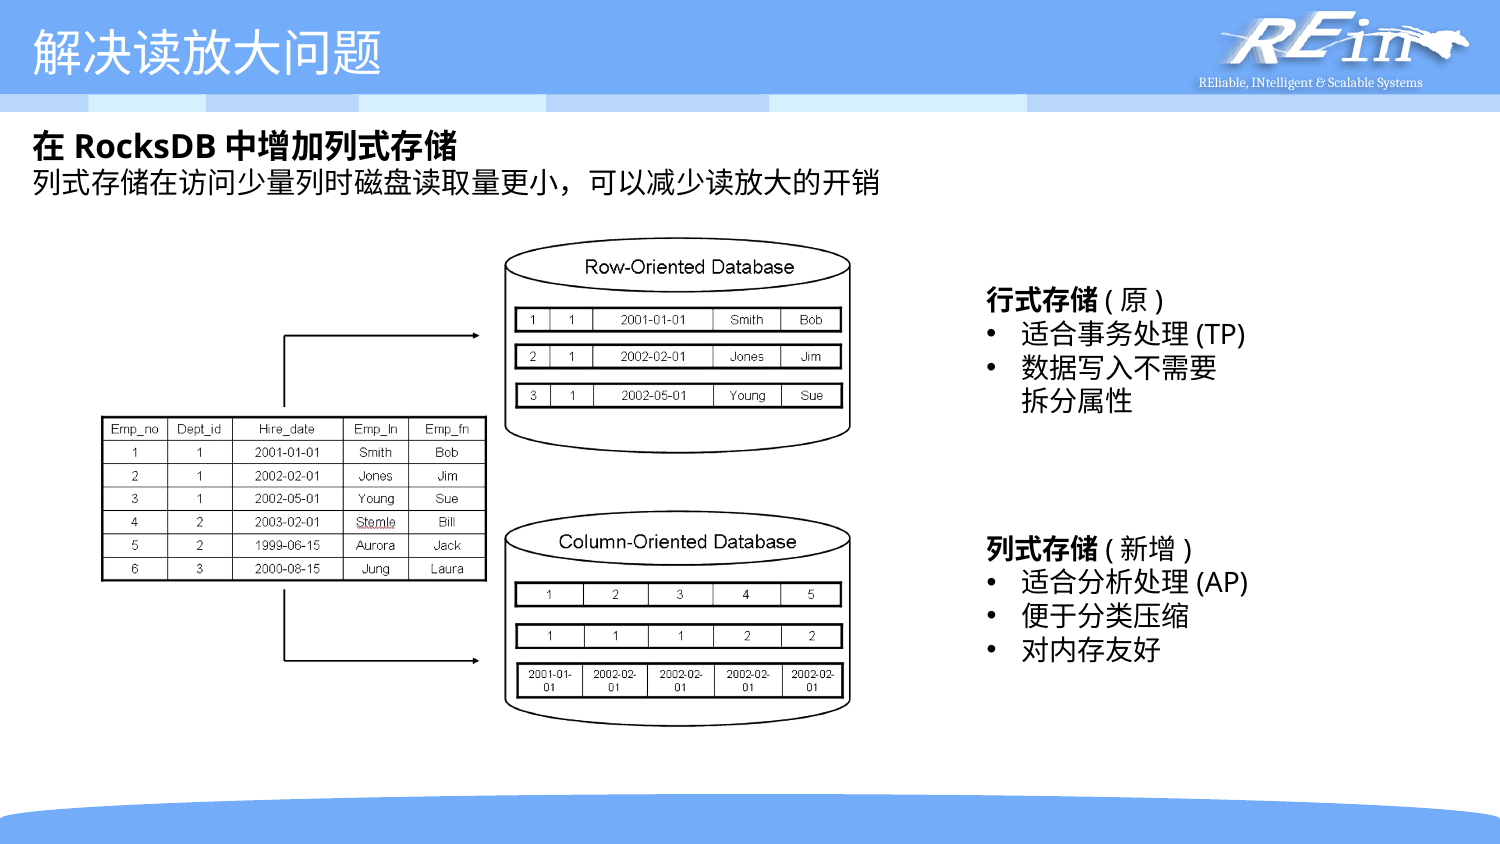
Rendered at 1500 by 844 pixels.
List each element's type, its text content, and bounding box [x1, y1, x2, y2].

text_box 列式存储(新增) 适合分析处理(AP) 便于分类压缩 对内存友好 [971, 523, 1264, 674]
text_box 行式存储(原) 适合事务处理(TP) 数据写入不需要 拆分属性 [971, 275, 1261, 425]
title 解决读放大问题 [17, 17, 1136, 86]
picture [76, 219, 875, 731]
text_box 在RocksDB中增加列式存储 列式存储在访问少量列时磁盘读取量更小，可以减少读放大的开销 [17, 117, 916, 208]
